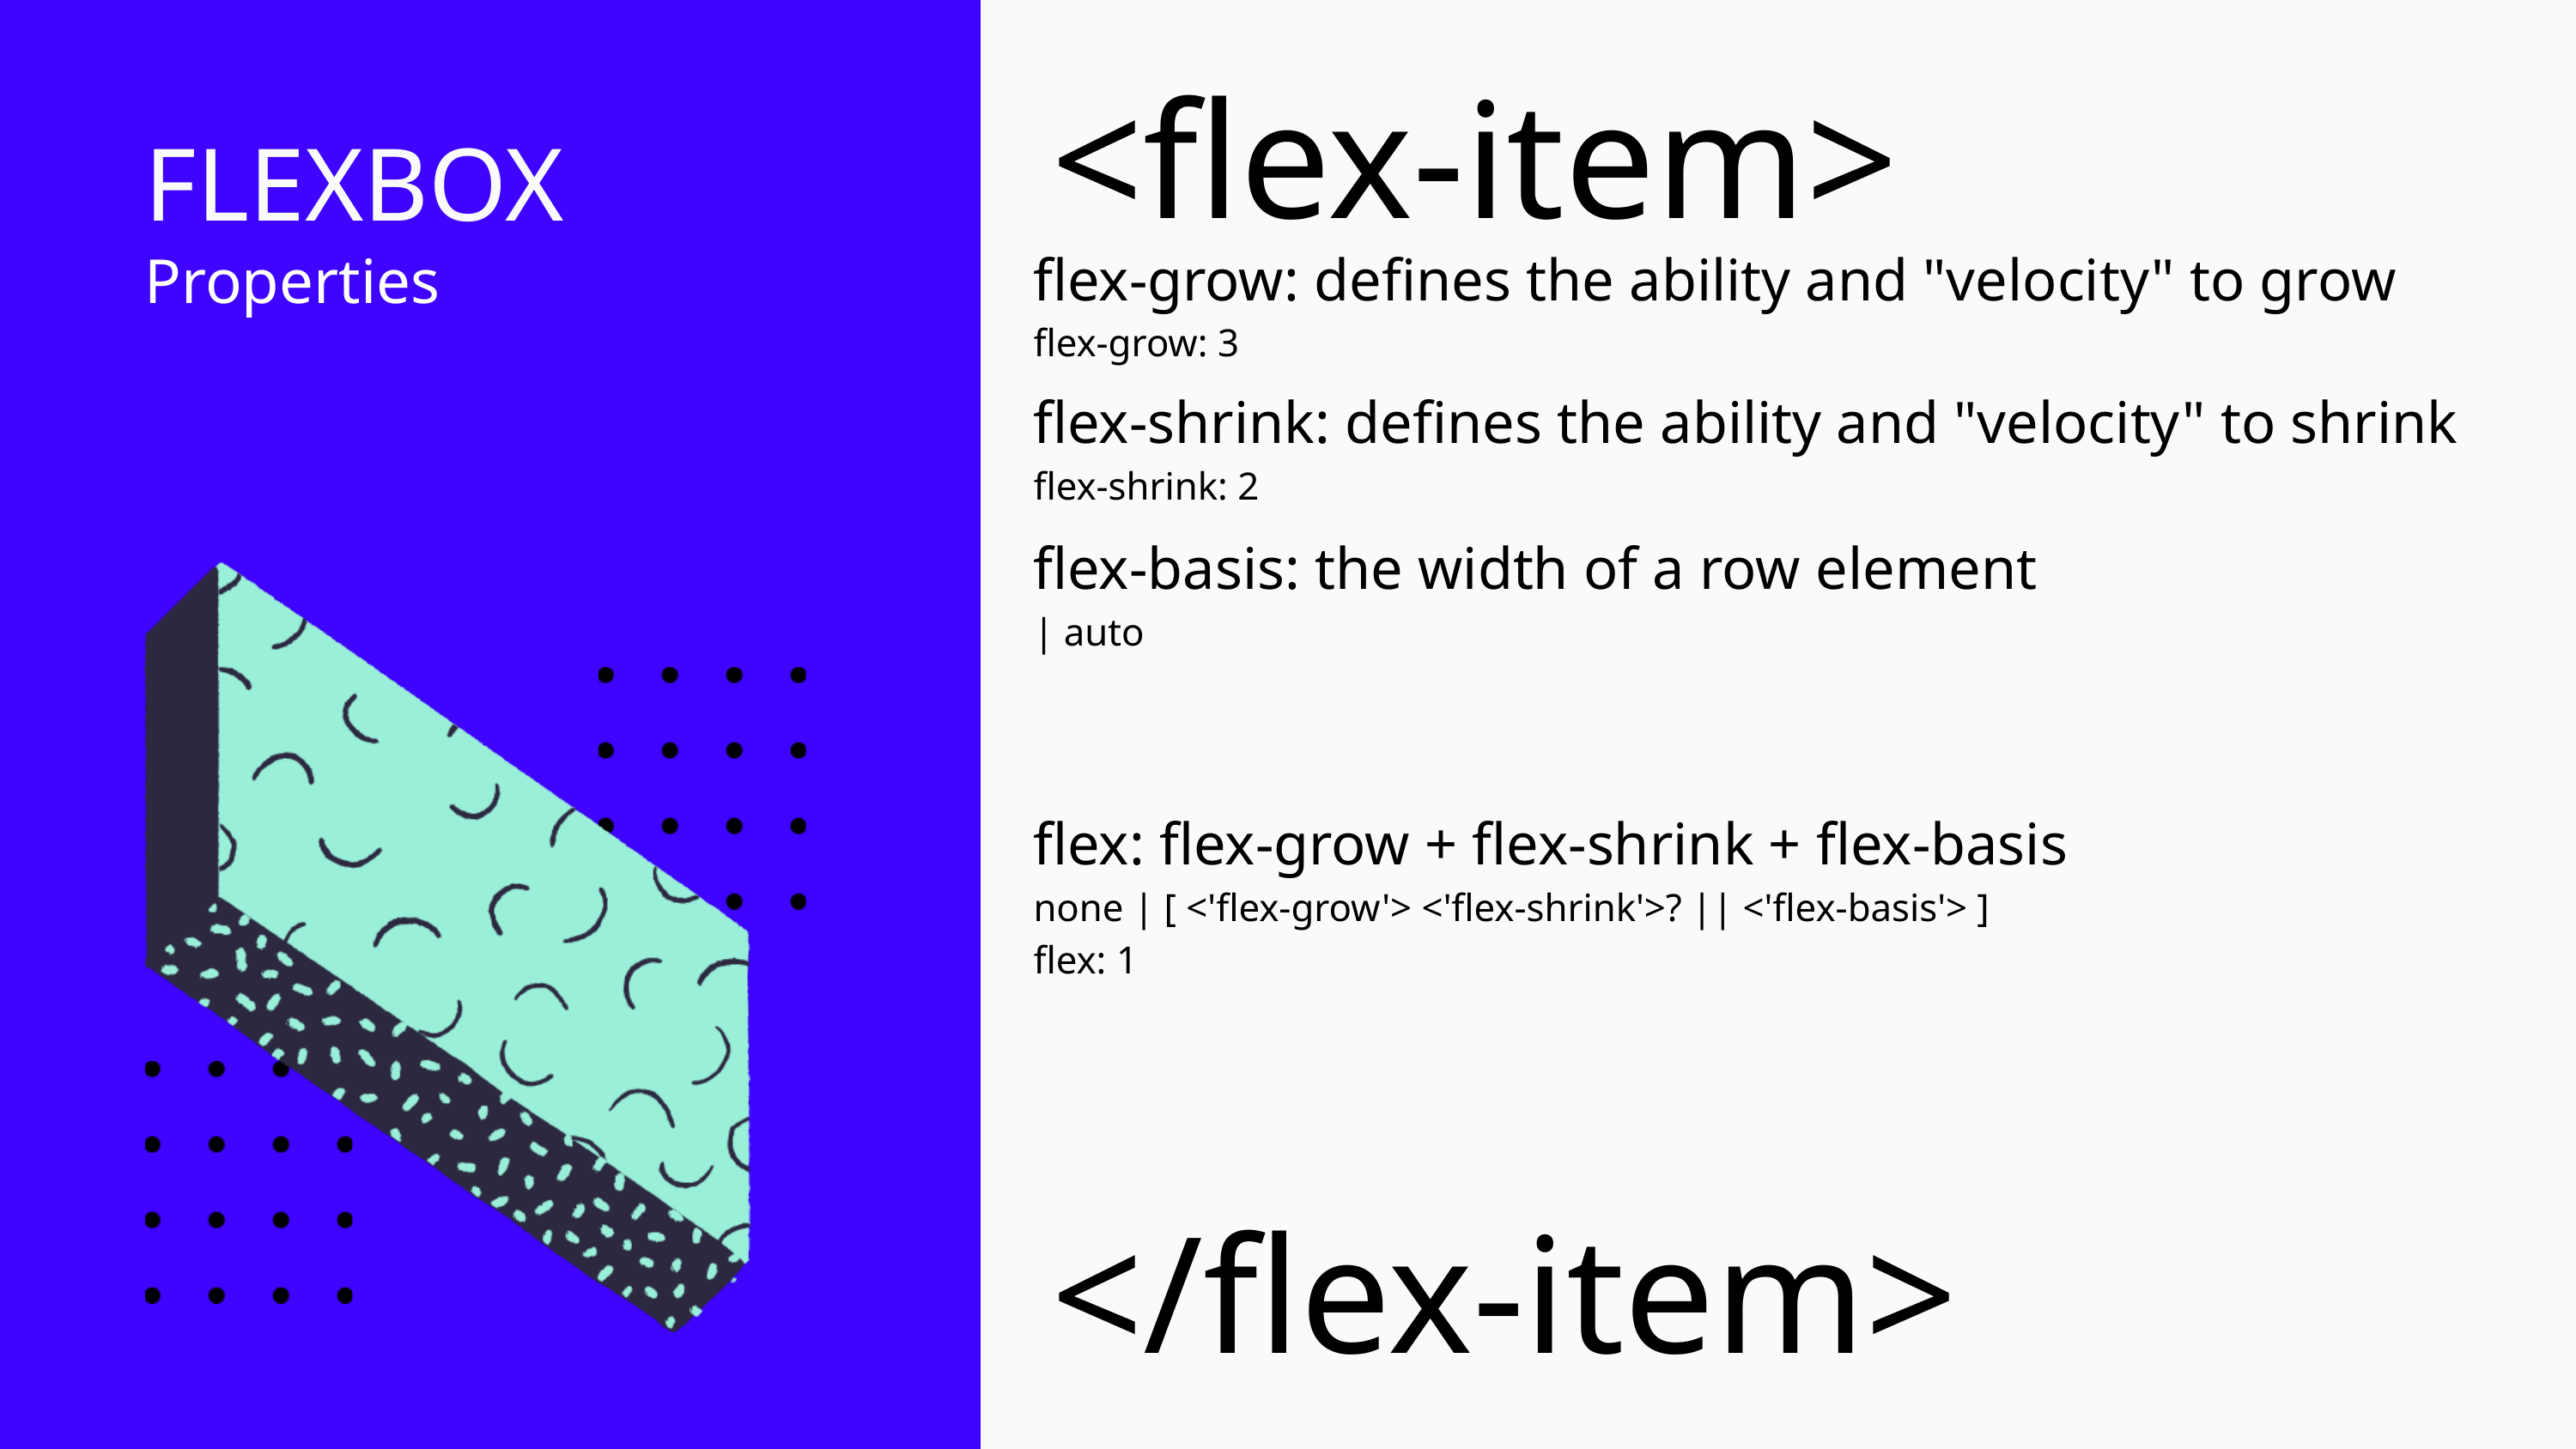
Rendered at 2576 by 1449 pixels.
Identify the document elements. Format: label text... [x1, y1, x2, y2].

text_box flex-basis: the width of a row element | auto [1033, 520, 2504, 654]
text_box flex-shrink: defines the ability and "velocity" to shrink flex-shrink: 2 [1033, 374, 2543, 507]
text_box [981, 0, 2576, 1449]
text_box </flex-item> [1051, 1160, 2075, 1385]
text_box flex: flex-grow + flex-shrink + flex-basis none | [ <'flex-grow'> <'flex-shrink'>? || <'flex-basis'> ] flex: 1 [1033, 796, 2504, 982]
text_box flex-grow: defines the ability and "velocity" to grow flex-grow: 3 [1033, 232, 2504, 365]
text_box <flex-item> [1051, 25, 2075, 232]
text_box Properties [144, 230, 927, 316]
text_box FLEXBOX [144, 120, 851, 230]
picture [144, 562, 806, 1332]
